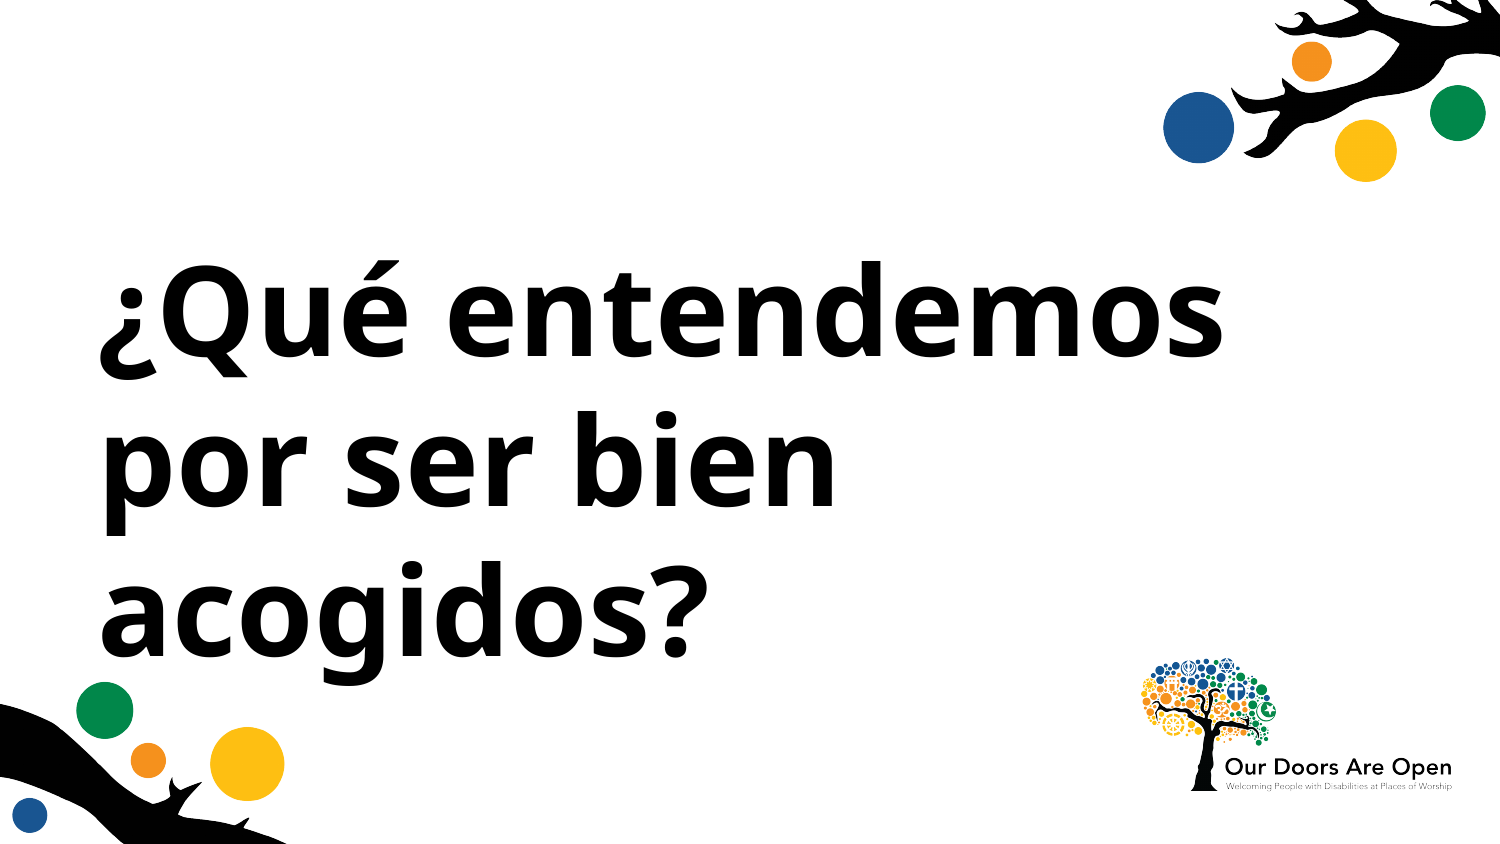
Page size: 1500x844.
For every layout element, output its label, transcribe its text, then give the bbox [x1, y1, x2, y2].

picture [1163, 0, 1500, 182]
picture [1141, 658, 1458, 796]
title ¿Qué entendemos por ser bien acogidos? [82, 216, 1387, 628]
picture [0, 667, 352, 844]
